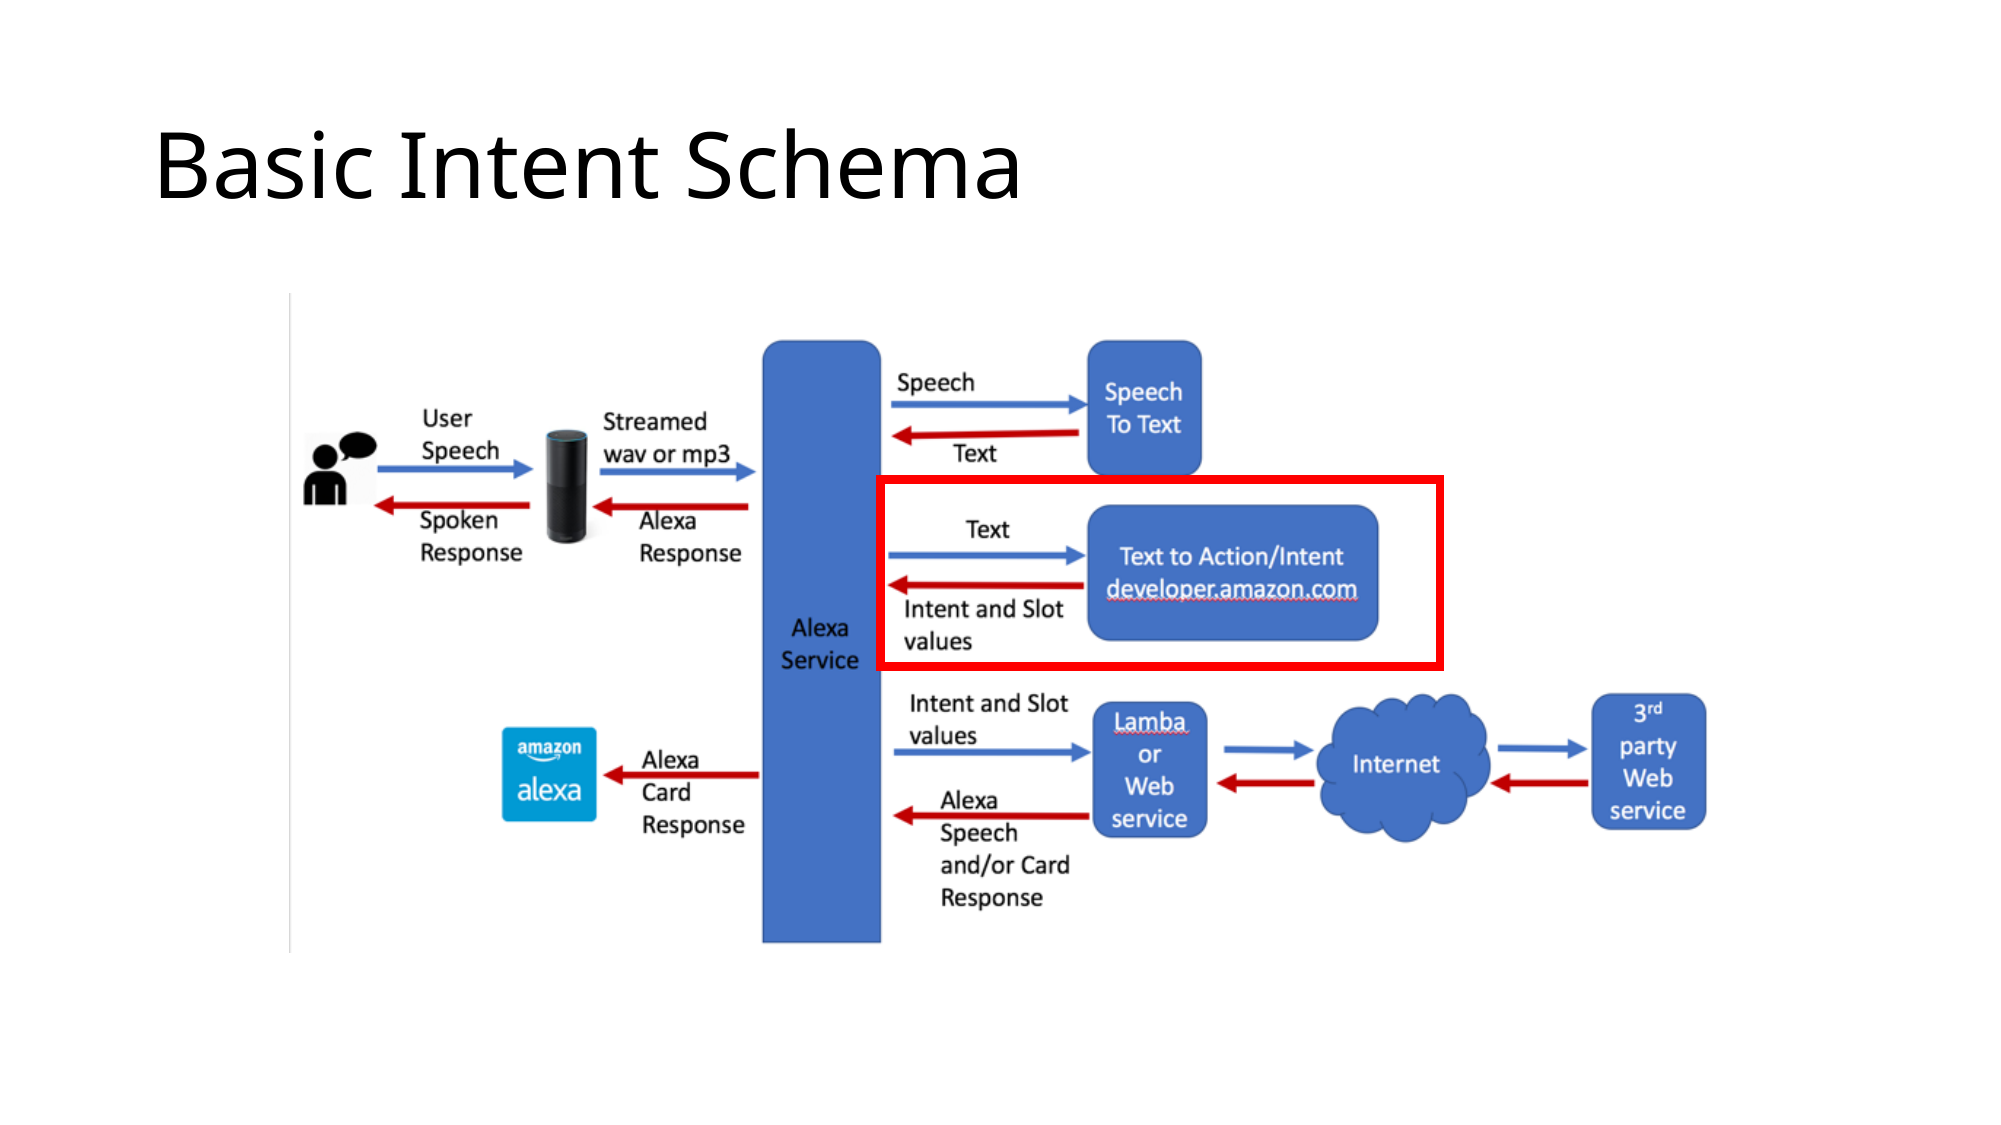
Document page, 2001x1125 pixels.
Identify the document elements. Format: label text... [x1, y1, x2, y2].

picture [289, 293, 1711, 953]
title Basic Intent Schema [137, 59, 1863, 278]
